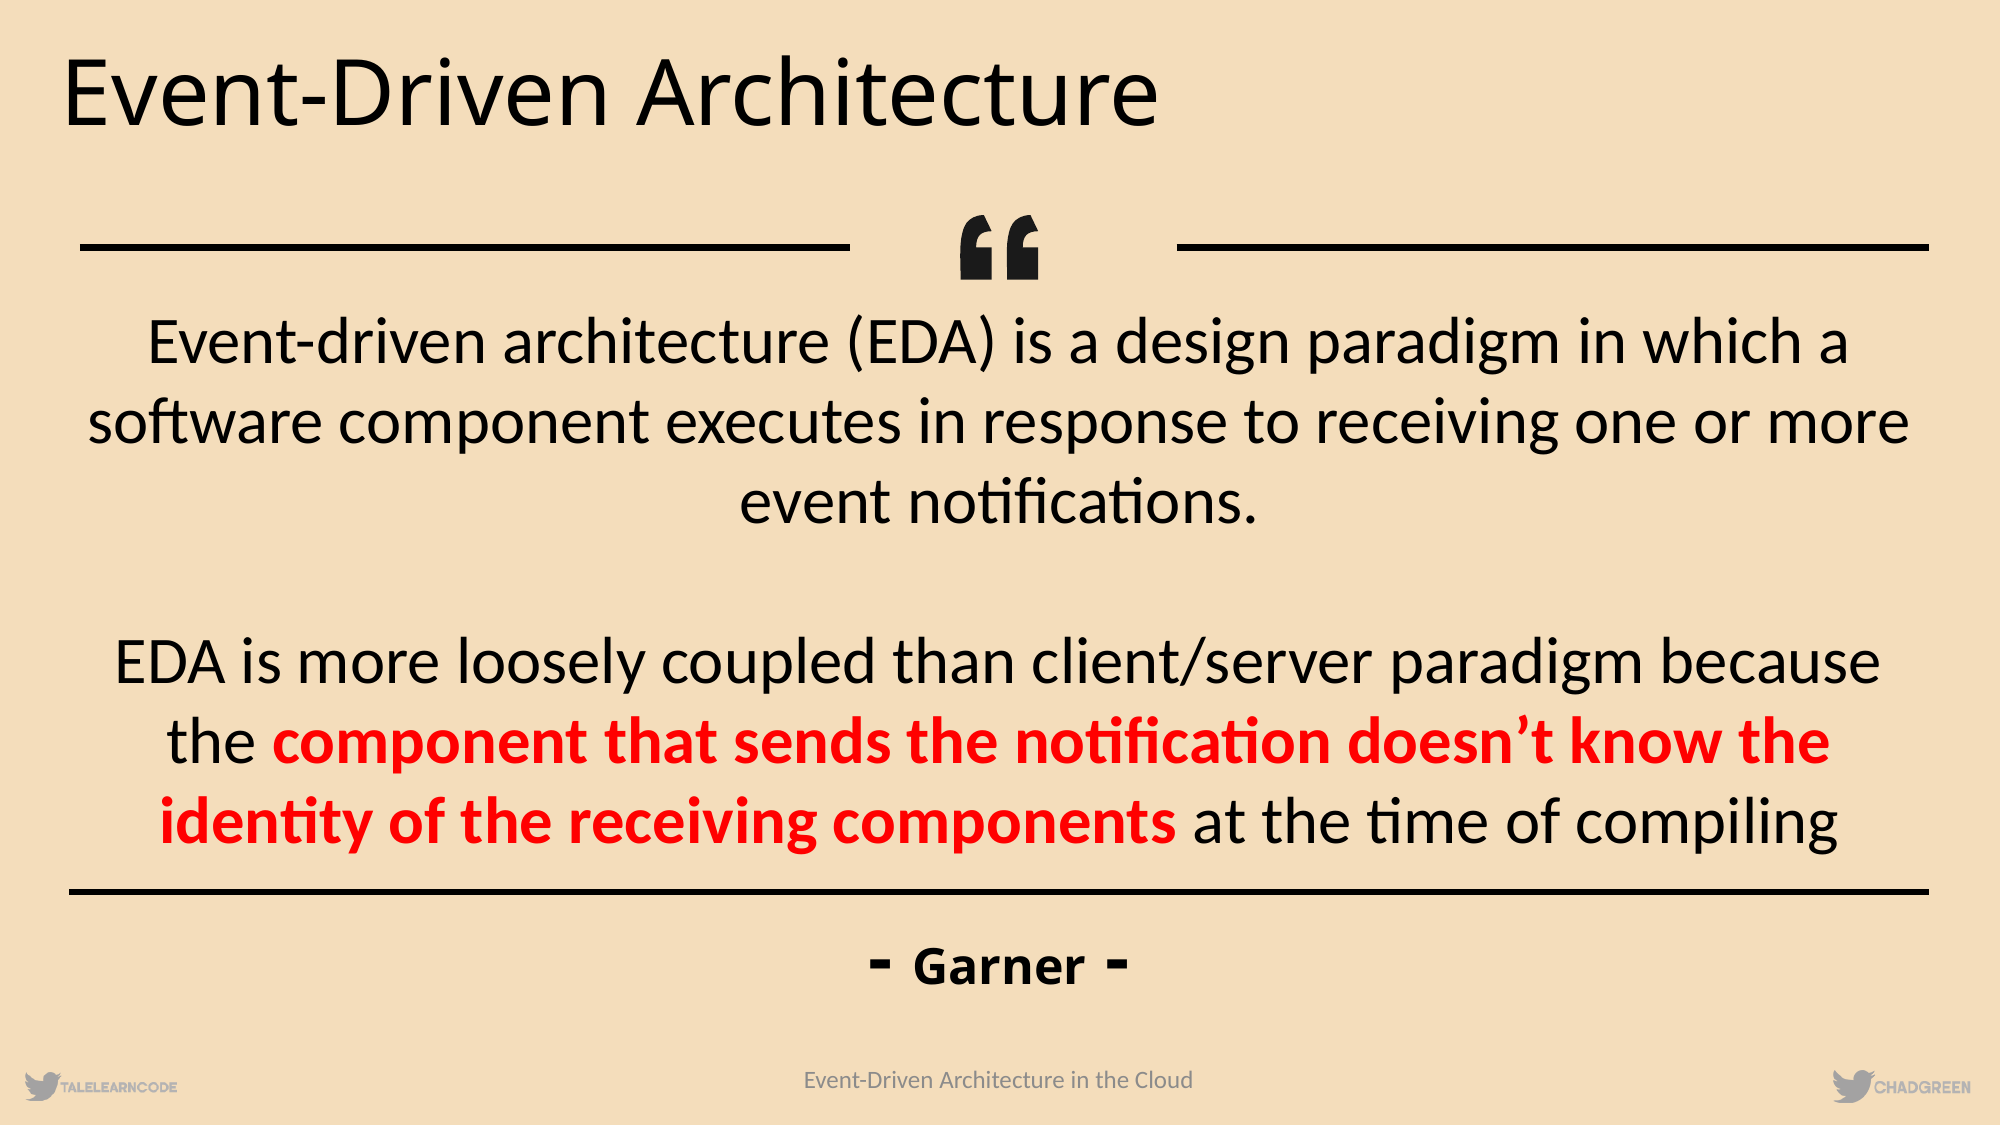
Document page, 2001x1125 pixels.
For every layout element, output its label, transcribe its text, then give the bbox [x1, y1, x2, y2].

text_box Event-driven architecture (EDA) is a design paradigm in which a software component executes in response to receiving one or more event notifications. EDA is more loosely coupled than client/server paradigm because the component that sends the notification doesn’t know the identity of the receiving components at the time of compiling [69, 289, 1930, 864]
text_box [960, 214, 1039, 281]
text_box - Garner - [853, 902, 1145, 1007]
title Event-Driven Architecture [45, 35, 1954, 157]
